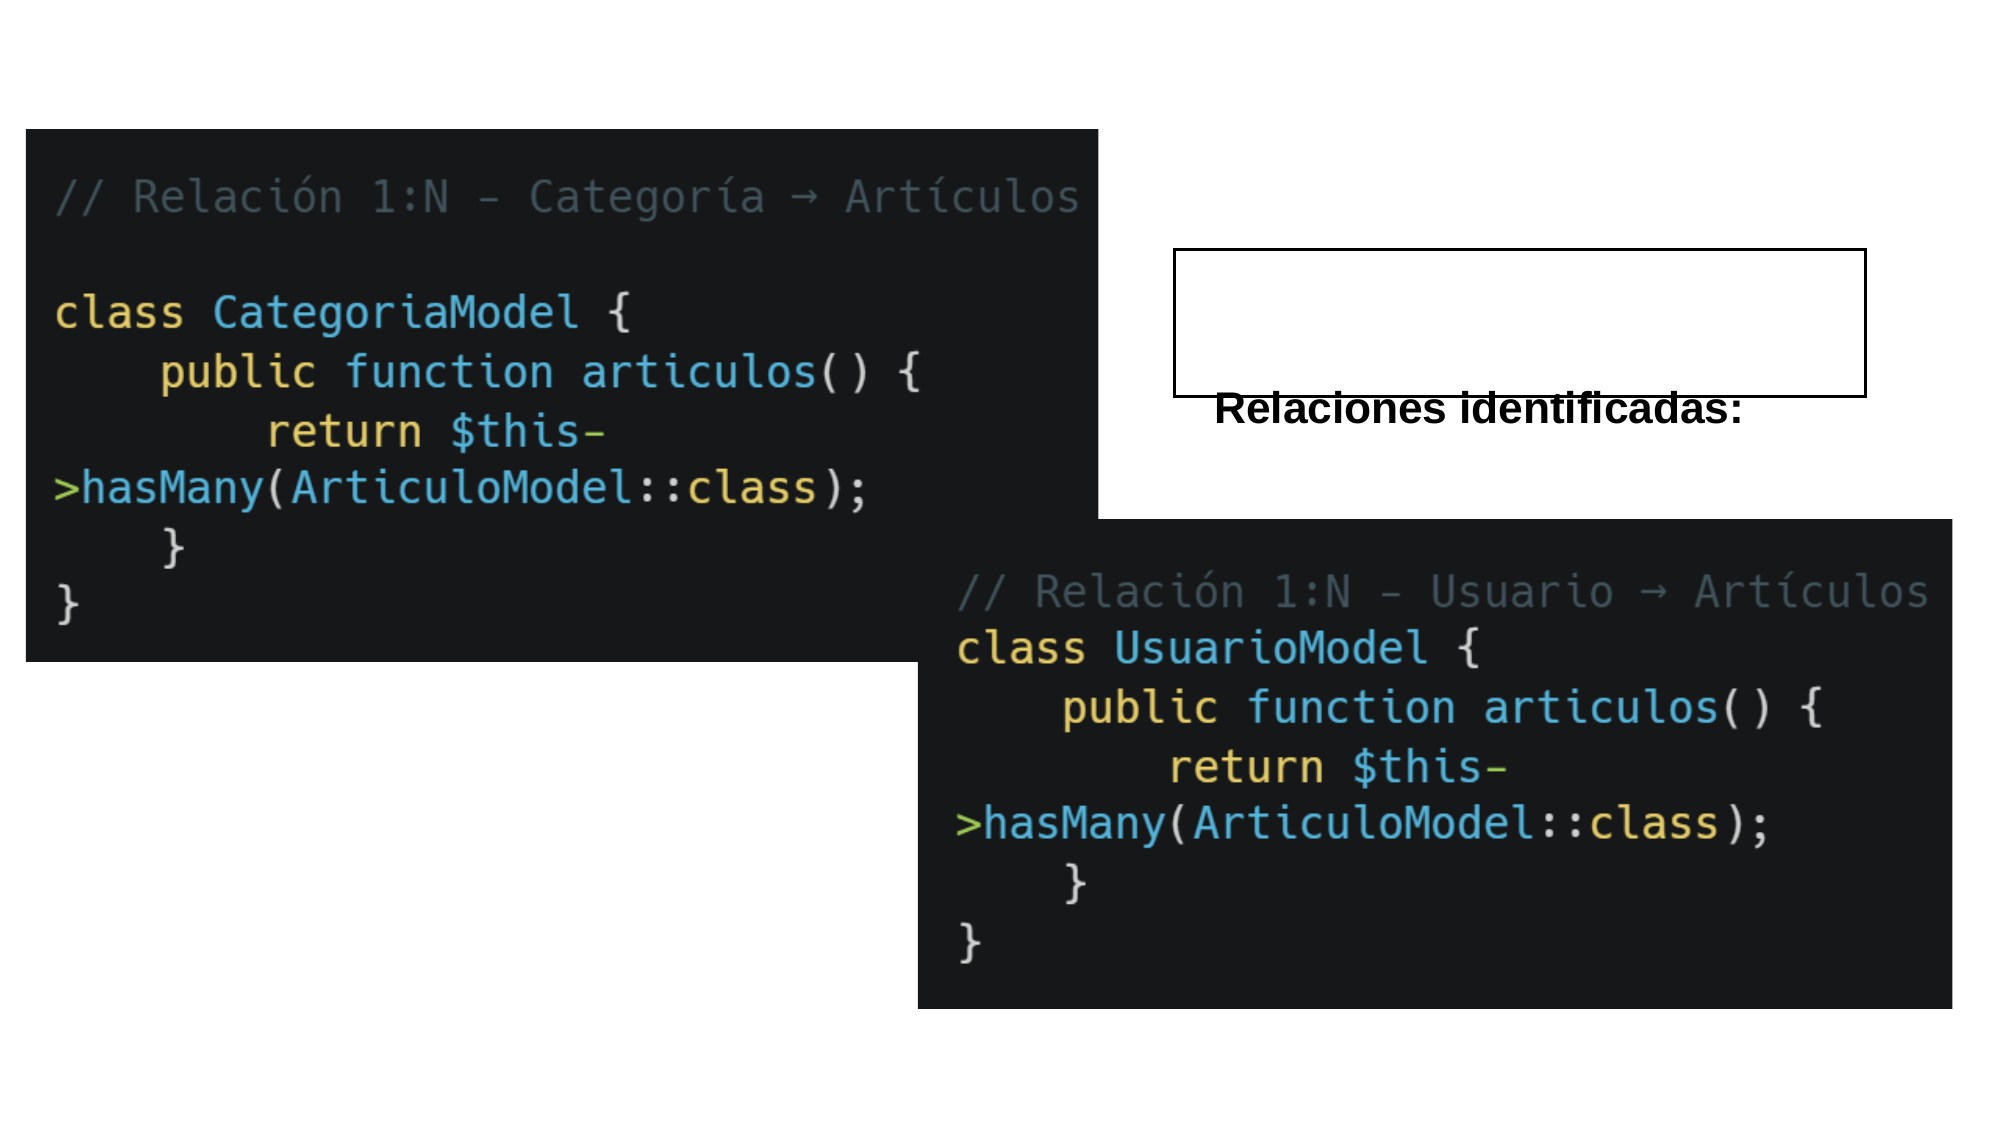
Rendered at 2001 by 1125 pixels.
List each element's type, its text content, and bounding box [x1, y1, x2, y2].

text_box [1173, 248, 1867, 398]
title Relaciones identificadas: [1199, 398, 1867, 443]
picture [25, 129, 1953, 1009]
